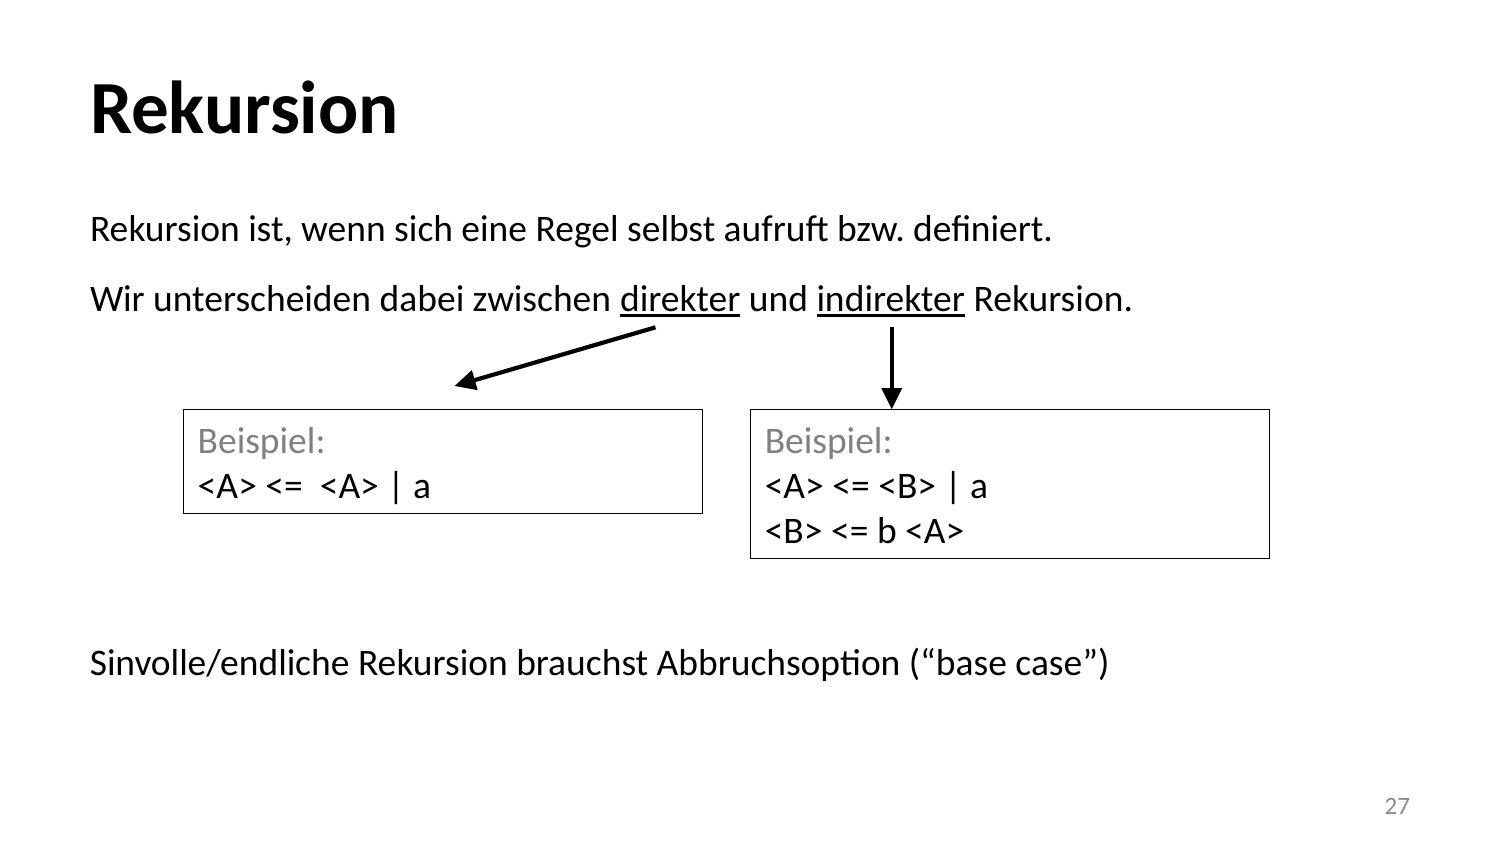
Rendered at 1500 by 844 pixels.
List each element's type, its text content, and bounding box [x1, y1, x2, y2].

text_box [454, 327, 656, 387]
slide_number 27 [1074, 782, 1425, 827]
title Rekursion [75, 33, 1425, 175]
list Rekursion ist, wenn sich eine Regel selbst aufruft bzw. definiert. Wir unterscheiden dabei zwischen direkter und indirekter Rekursion. [75, 196, 1425, 351]
text_box Beispiel: <A> <= <B> | a <B> <= b <A> [750, 409, 1270, 559]
text_box Sinvolle/endliche Rekursion brauchst Abbruchsoption (“base case”) [74, 630, 1150, 691]
text_box Beispiel: <A> <= <A> | a [183, 409, 703, 514]
